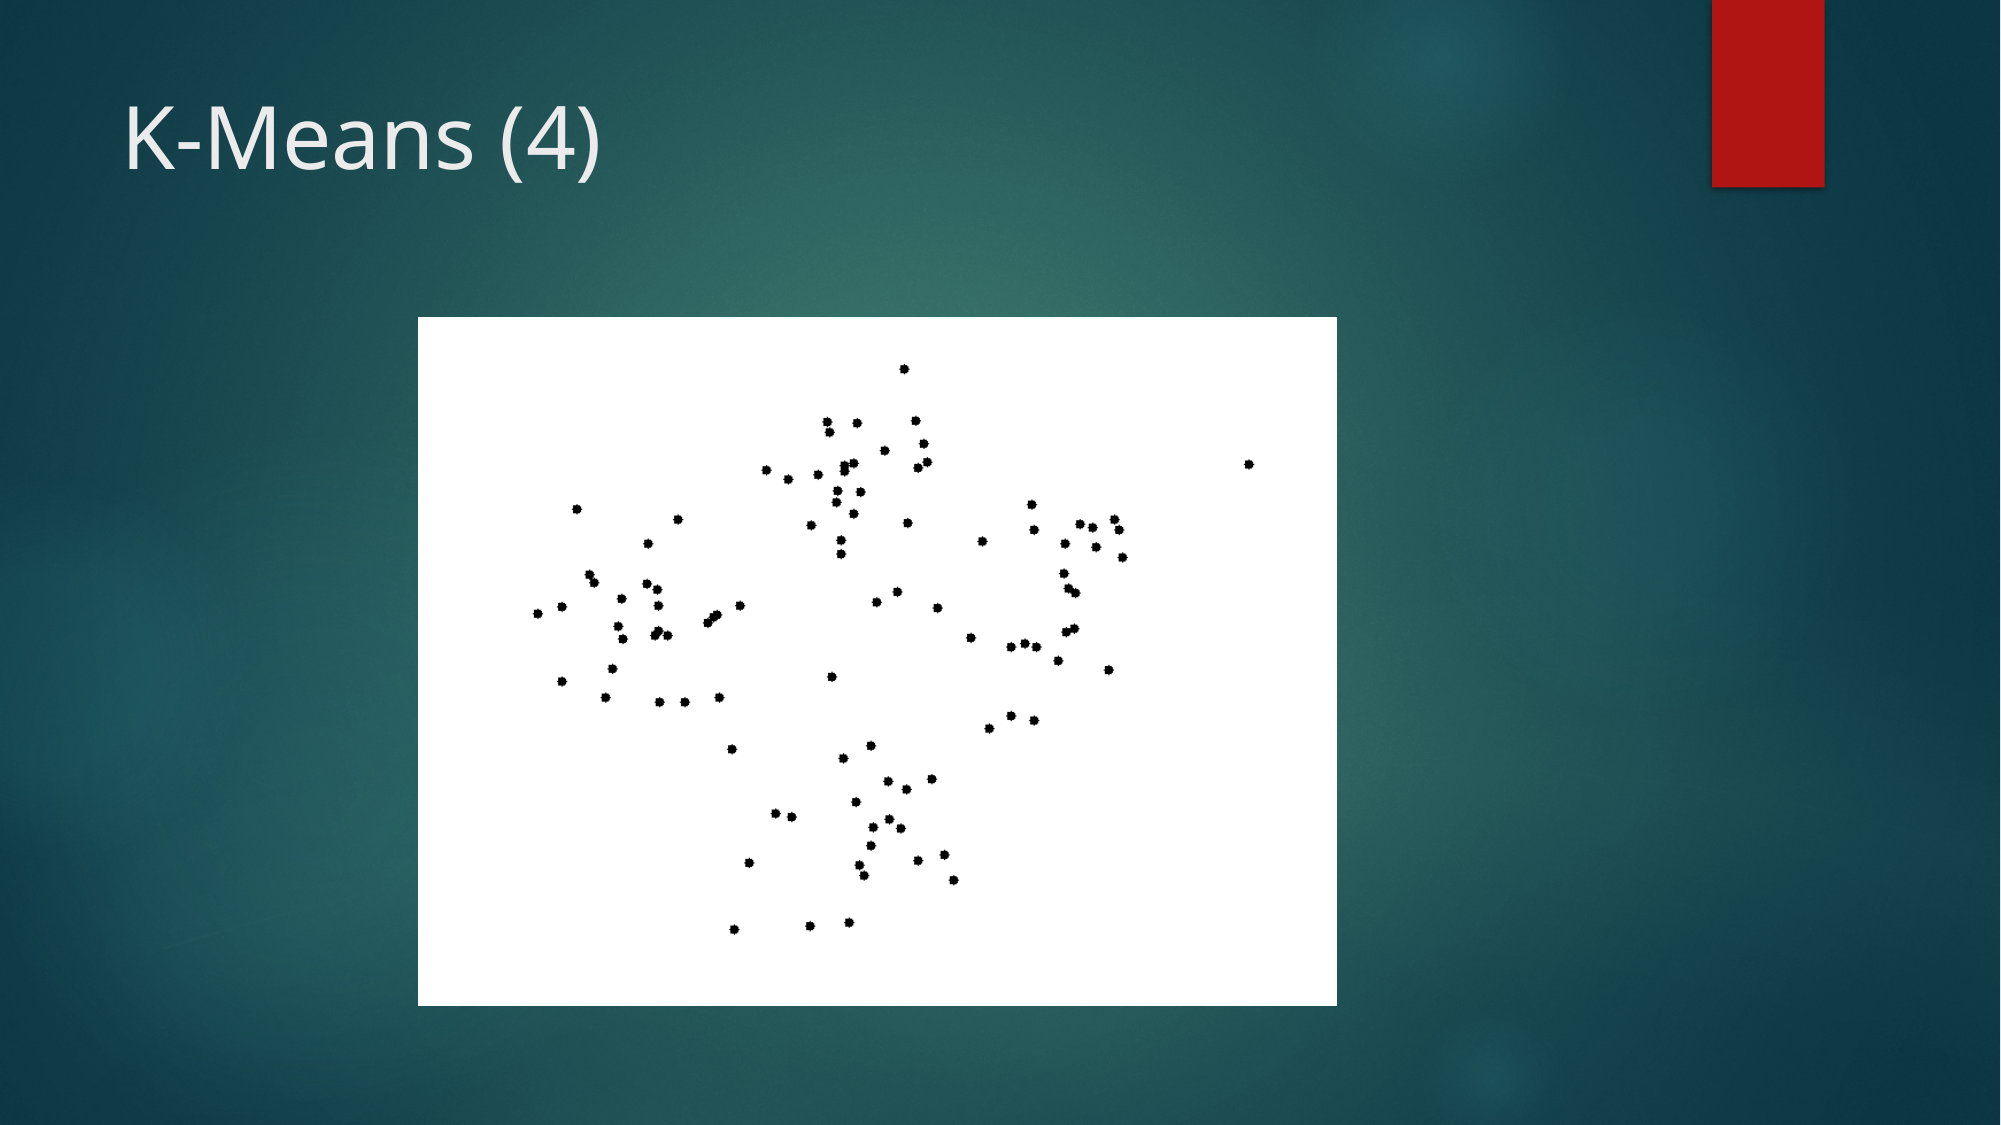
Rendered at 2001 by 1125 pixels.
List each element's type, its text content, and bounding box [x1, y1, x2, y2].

picture [0, 0, 2001, 1125]
title K-Means (4) [106, 74, 1649, 304]
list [418, 316, 1337, 1006]
